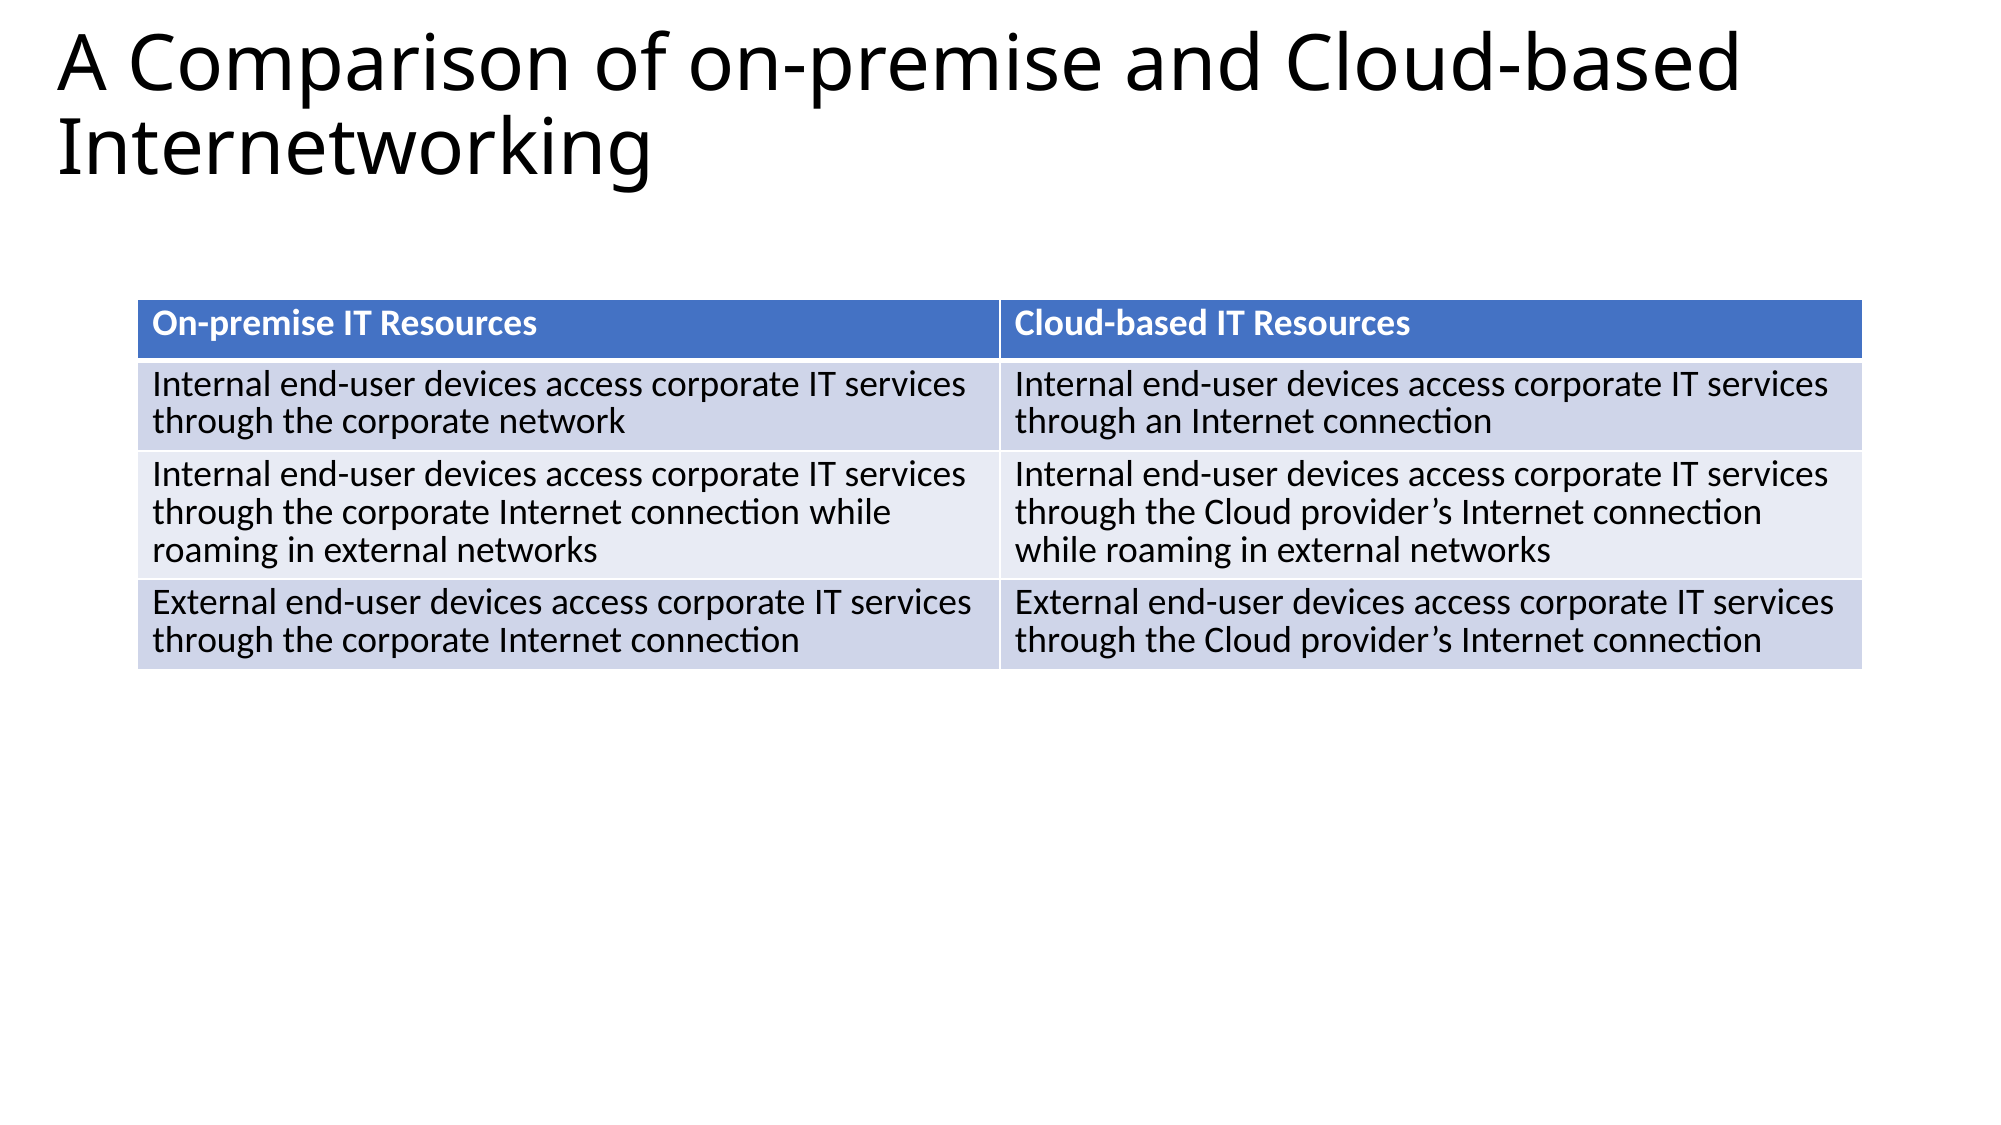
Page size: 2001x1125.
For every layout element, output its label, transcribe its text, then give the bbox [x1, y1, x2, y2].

table_cell External end-user devices access corporate IT services through the corporate Internet connection [138, 580, 999, 669]
table_cell Internal end-user devices access corporate IT services through an Internet connection [1001, 363, 1862, 450]
table_cell Internal end-user devices access corporate IT services through the Cloud provider’s Internet connection while roaming in external networks [1001, 452, 1862, 578]
table_cell Internal end-user devices access corporate IT services through the corporate network [138, 363, 999, 450]
title A Comparison of on-premise and Cloud-based Internetworking [42, 14, 1975, 200]
table_header On-premise IT Resources [138, 300, 999, 358]
table_header Cloud-based IT Resources [1001, 300, 1862, 358]
table_cell Internal end-user devices access corporate IT services through the corporate Internet connection while roaming in external networks [138, 452, 999, 578]
table_cell External end-user devices access corporate IT services through the Cloud provider’s Internet connection [1001, 580, 1862, 669]
